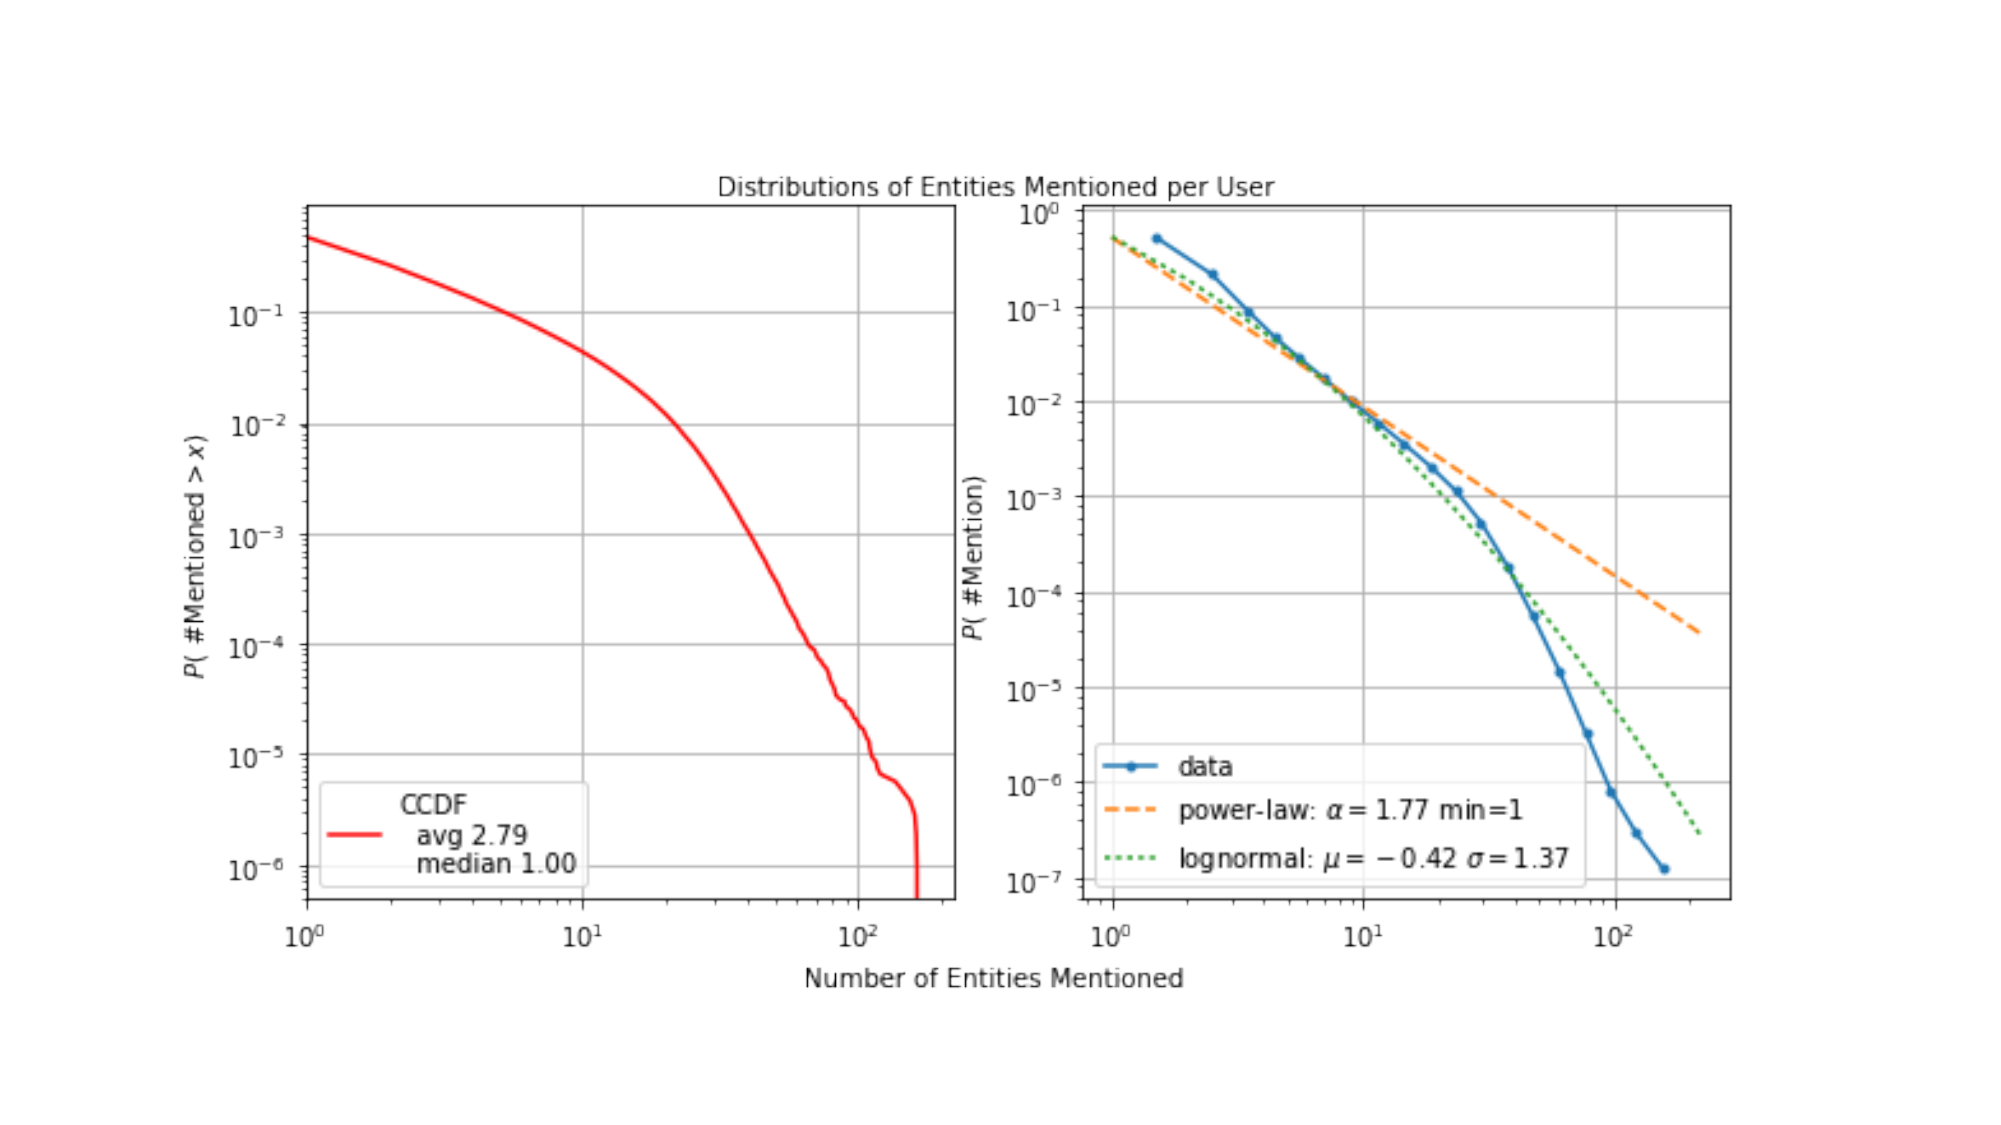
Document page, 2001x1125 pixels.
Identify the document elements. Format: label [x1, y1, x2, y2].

picture [164, 159, 1756, 1009]
